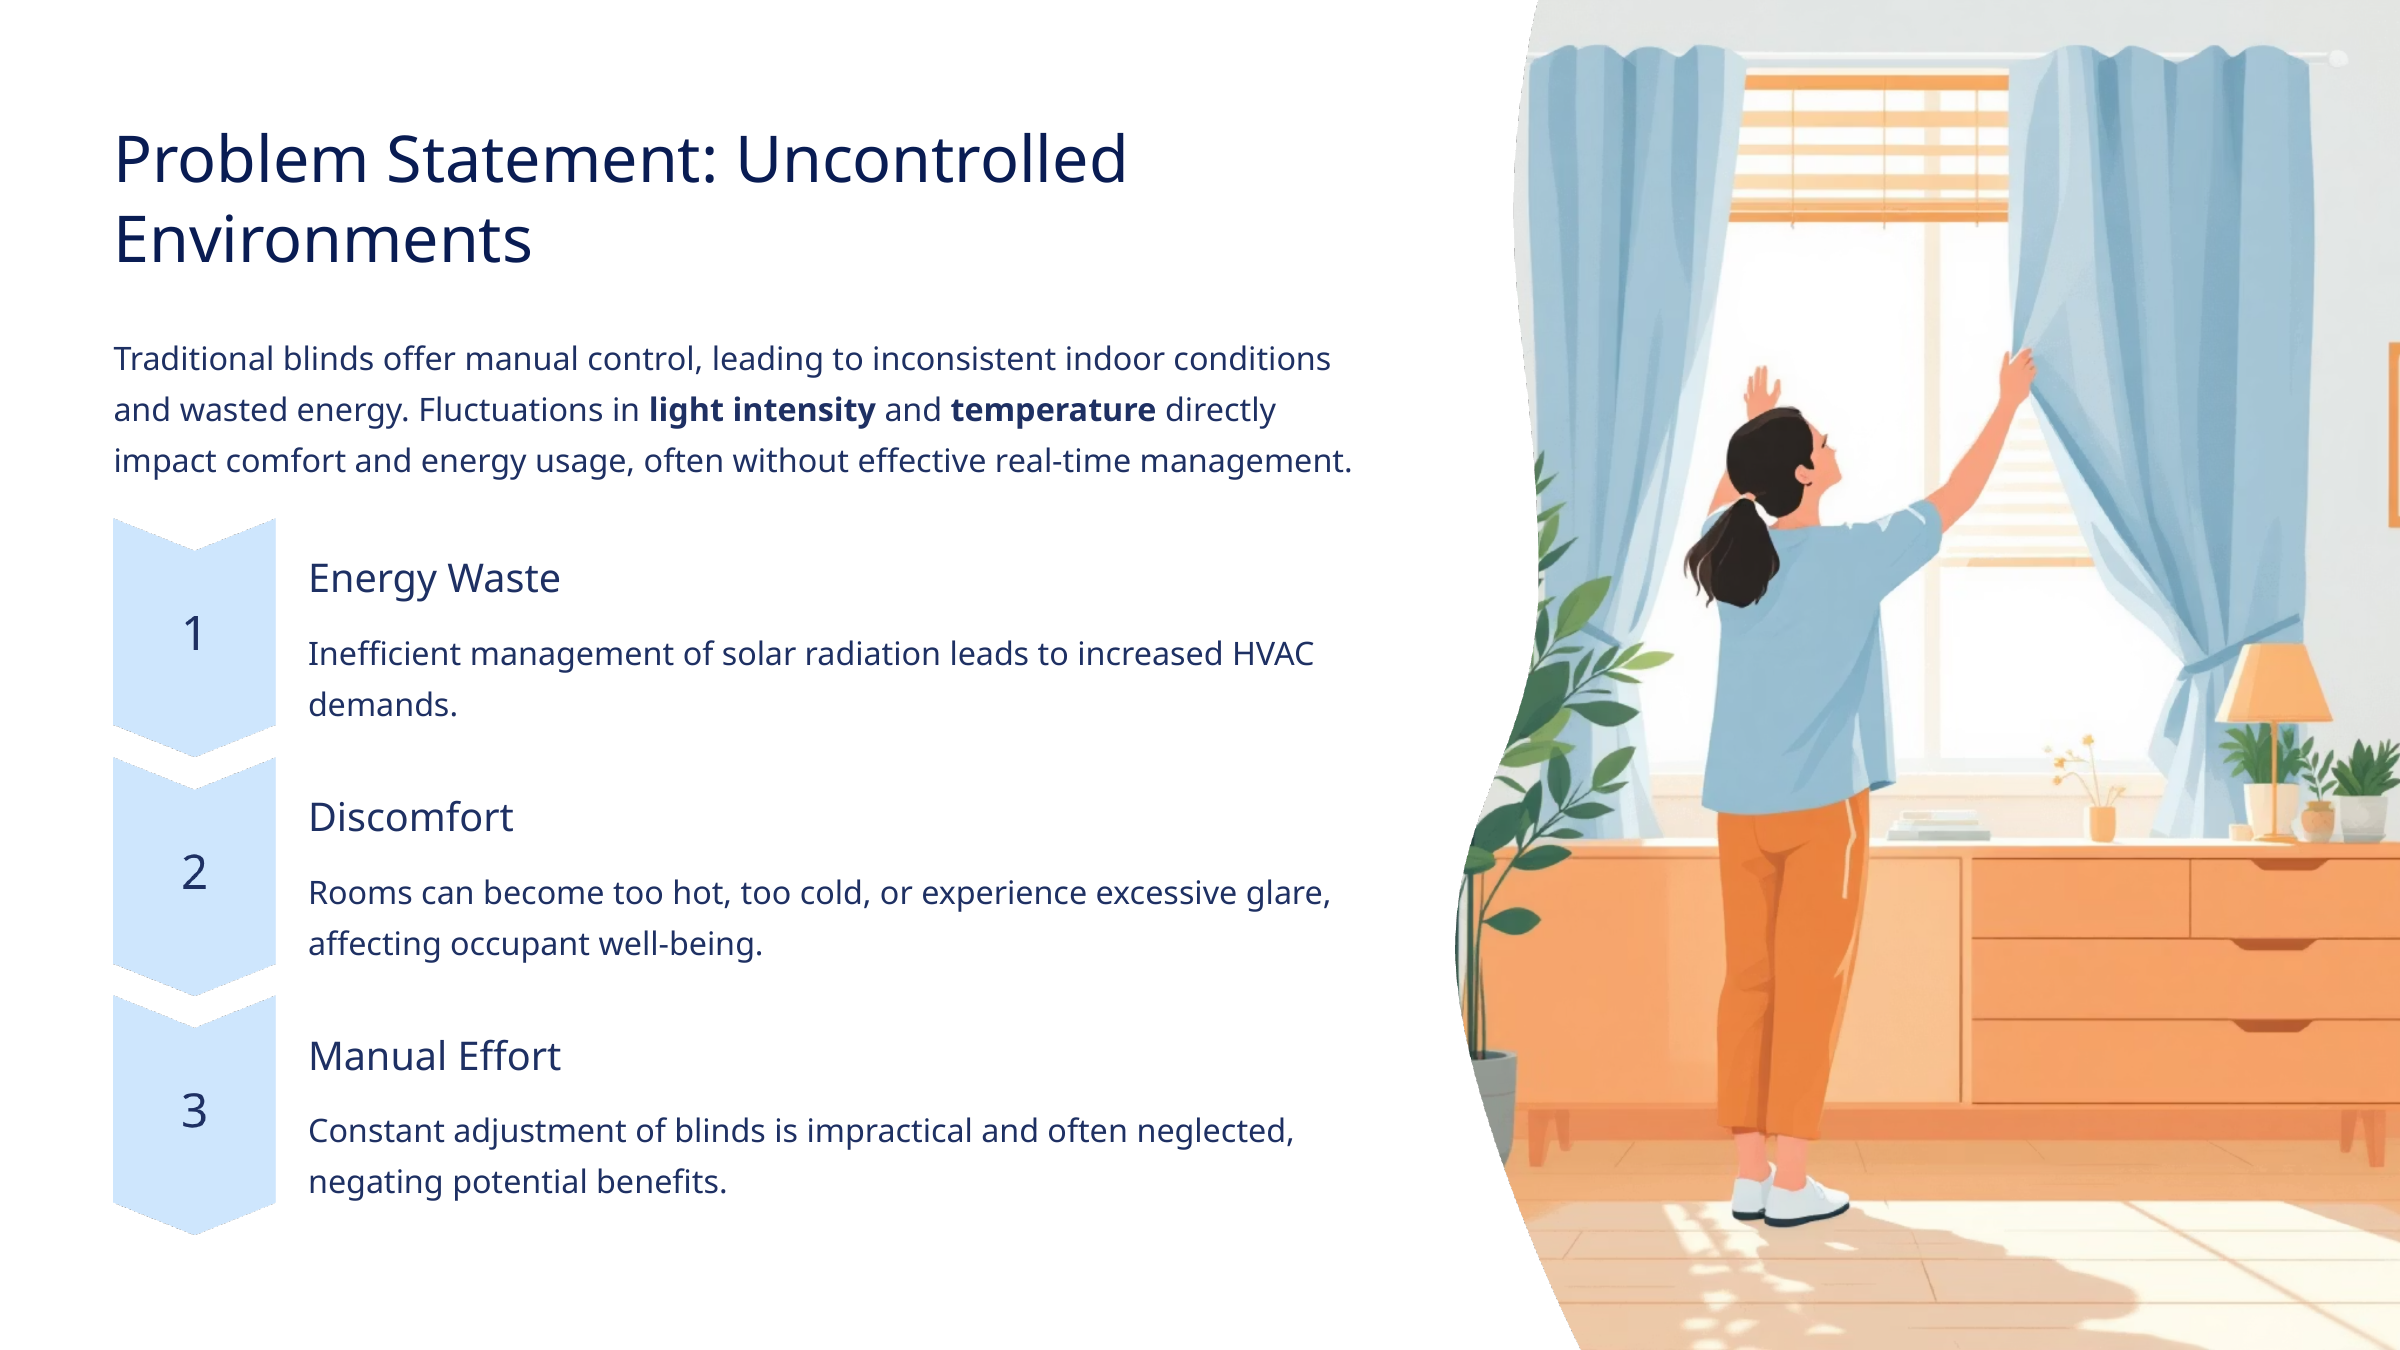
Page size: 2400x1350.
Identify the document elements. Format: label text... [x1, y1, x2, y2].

picture [113, 518, 276, 1235]
text_box Manual Effort [308, 1028, 714, 1079]
text_box Problem Statement: Uncontrolled Environments [113, 115, 1387, 278]
picture [1454, 0, 2400, 1350]
text_box Constant adjustment of blinds is impractical and often neglected, negating potential benefits. [308, 1098, 1387, 1203]
text_box Discomfort [308, 789, 714, 841]
text_box Rooms can become too hot, too cold, or experience excessive glare, affecting occupant well-being. [308, 859, 1387, 964]
text_box Inefficient management of solar radiation leads to increased HVAC demands. [308, 620, 1387, 725]
text_box Traditional blinds offer manual control, leading to inconsistent indoor conditions and wasted energy. Fluctuations in light intensity and temperature directly impact comfort and energy usage, often without effective real-time management. [113, 326, 1387, 482]
text_box Energy Waste [308, 550, 714, 602]
